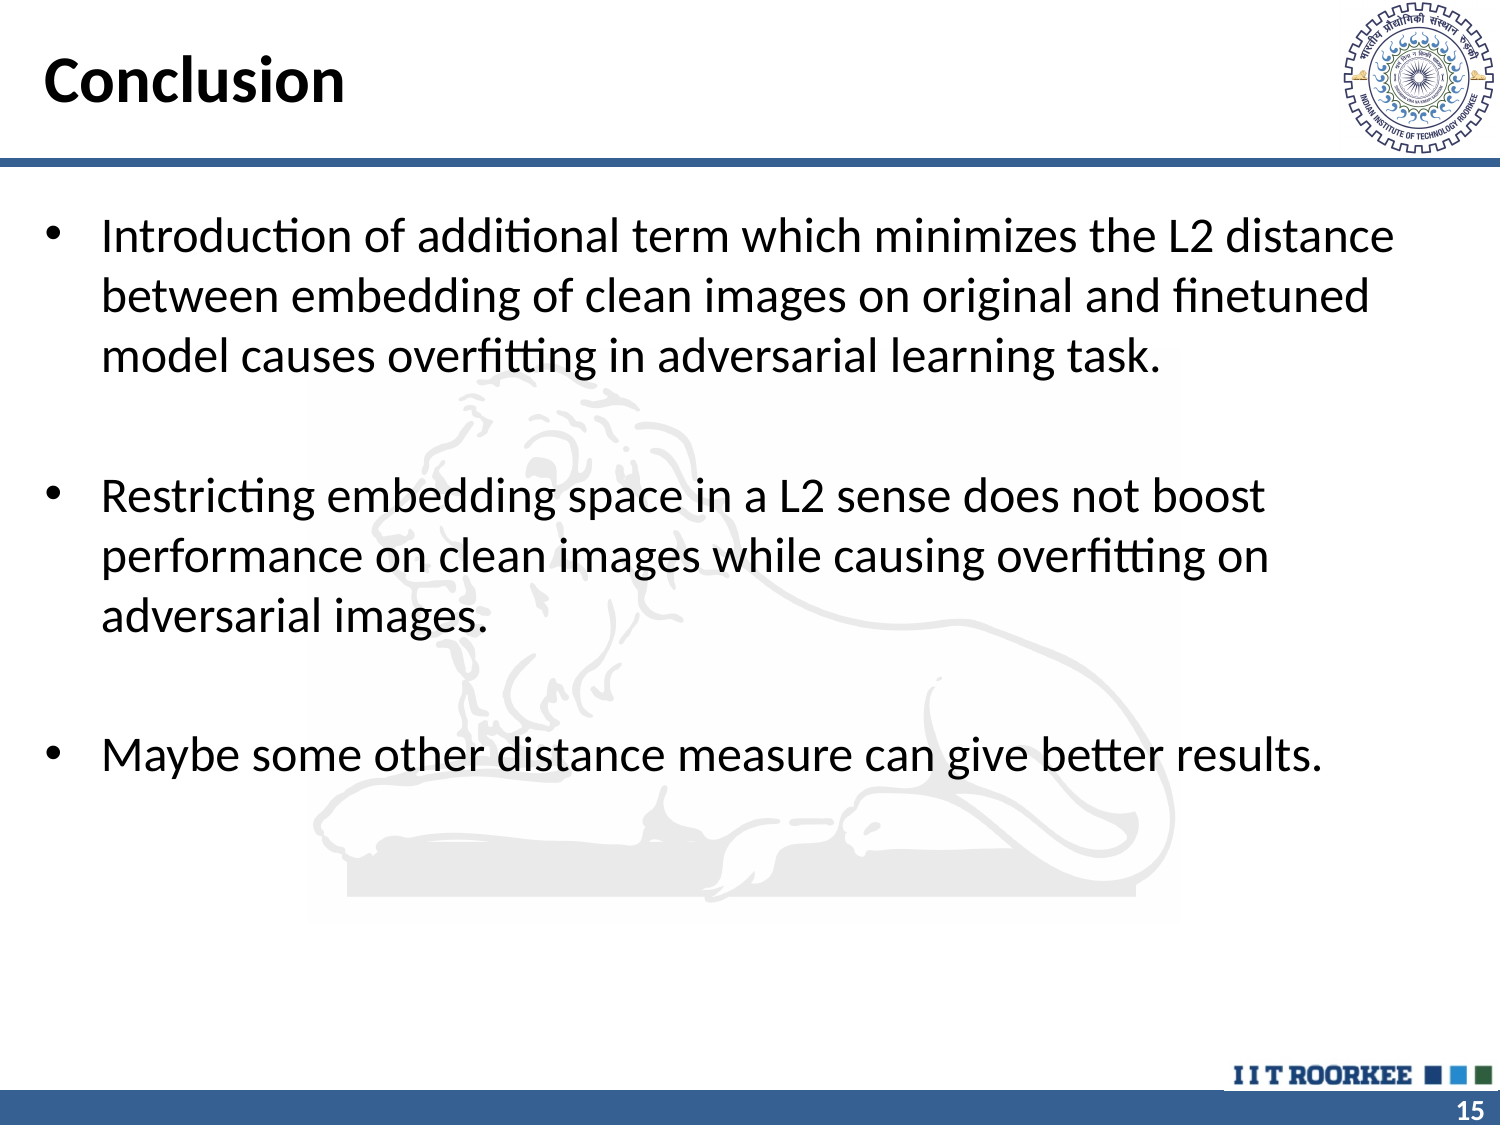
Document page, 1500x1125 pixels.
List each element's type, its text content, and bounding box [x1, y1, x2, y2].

picture [1339, 0, 1500, 158]
title Conclusion [29, 30, 1185, 122]
picture [1224, 1057, 1498, 1091]
list Introduction of additional term which minimizes the L2 distance between embedding of clean images on original and finetuned model causes overfitting in adversarial learning task. Restricting embedding space in a L2 sense does not boost performance on clean images while causing overfitting on adversarial images. Maybe some other distance measure can give better results. [29, 194, 1469, 1050]
